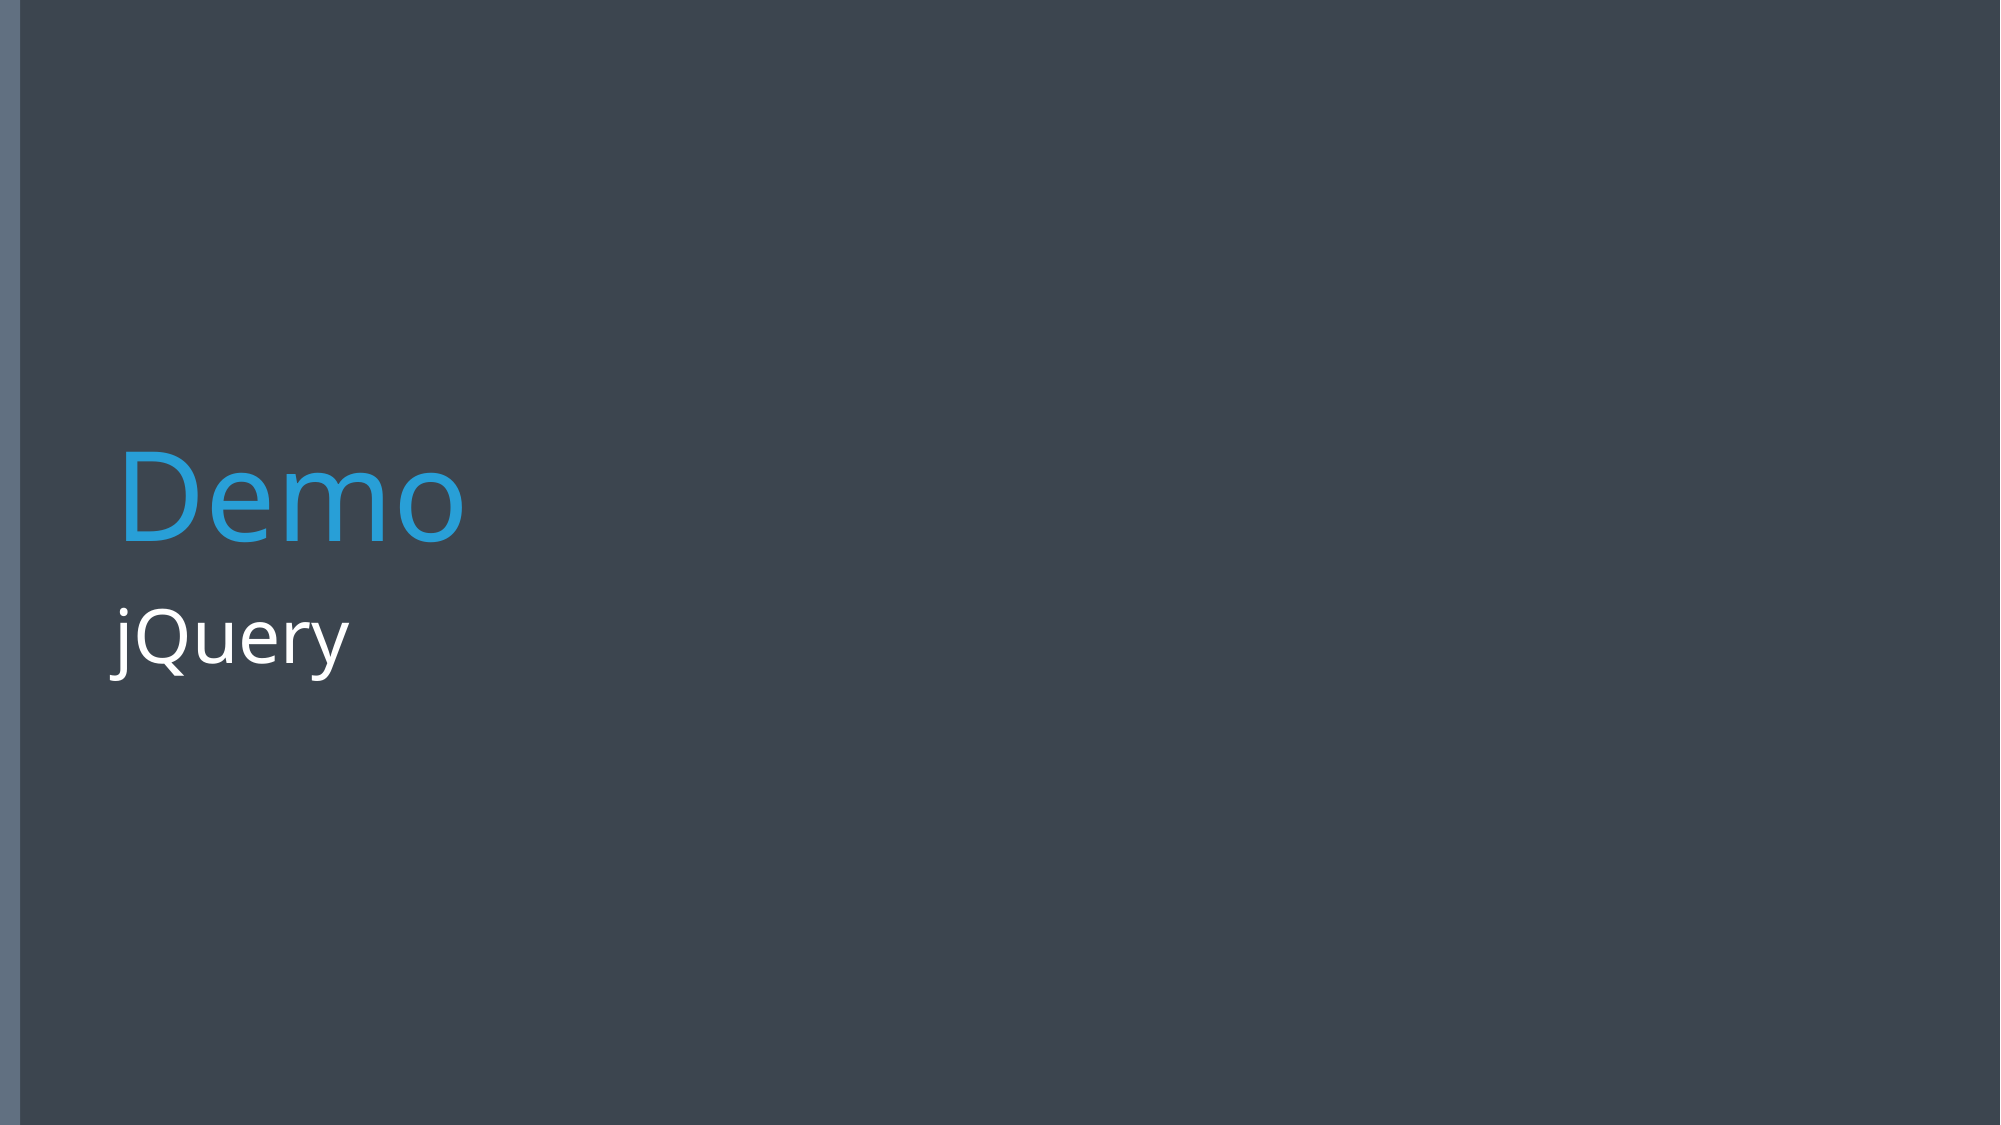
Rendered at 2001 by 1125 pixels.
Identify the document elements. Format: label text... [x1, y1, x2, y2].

subtitle jQuery [99, 590, 1910, 863]
title Demo [99, 184, 1910, 576]
